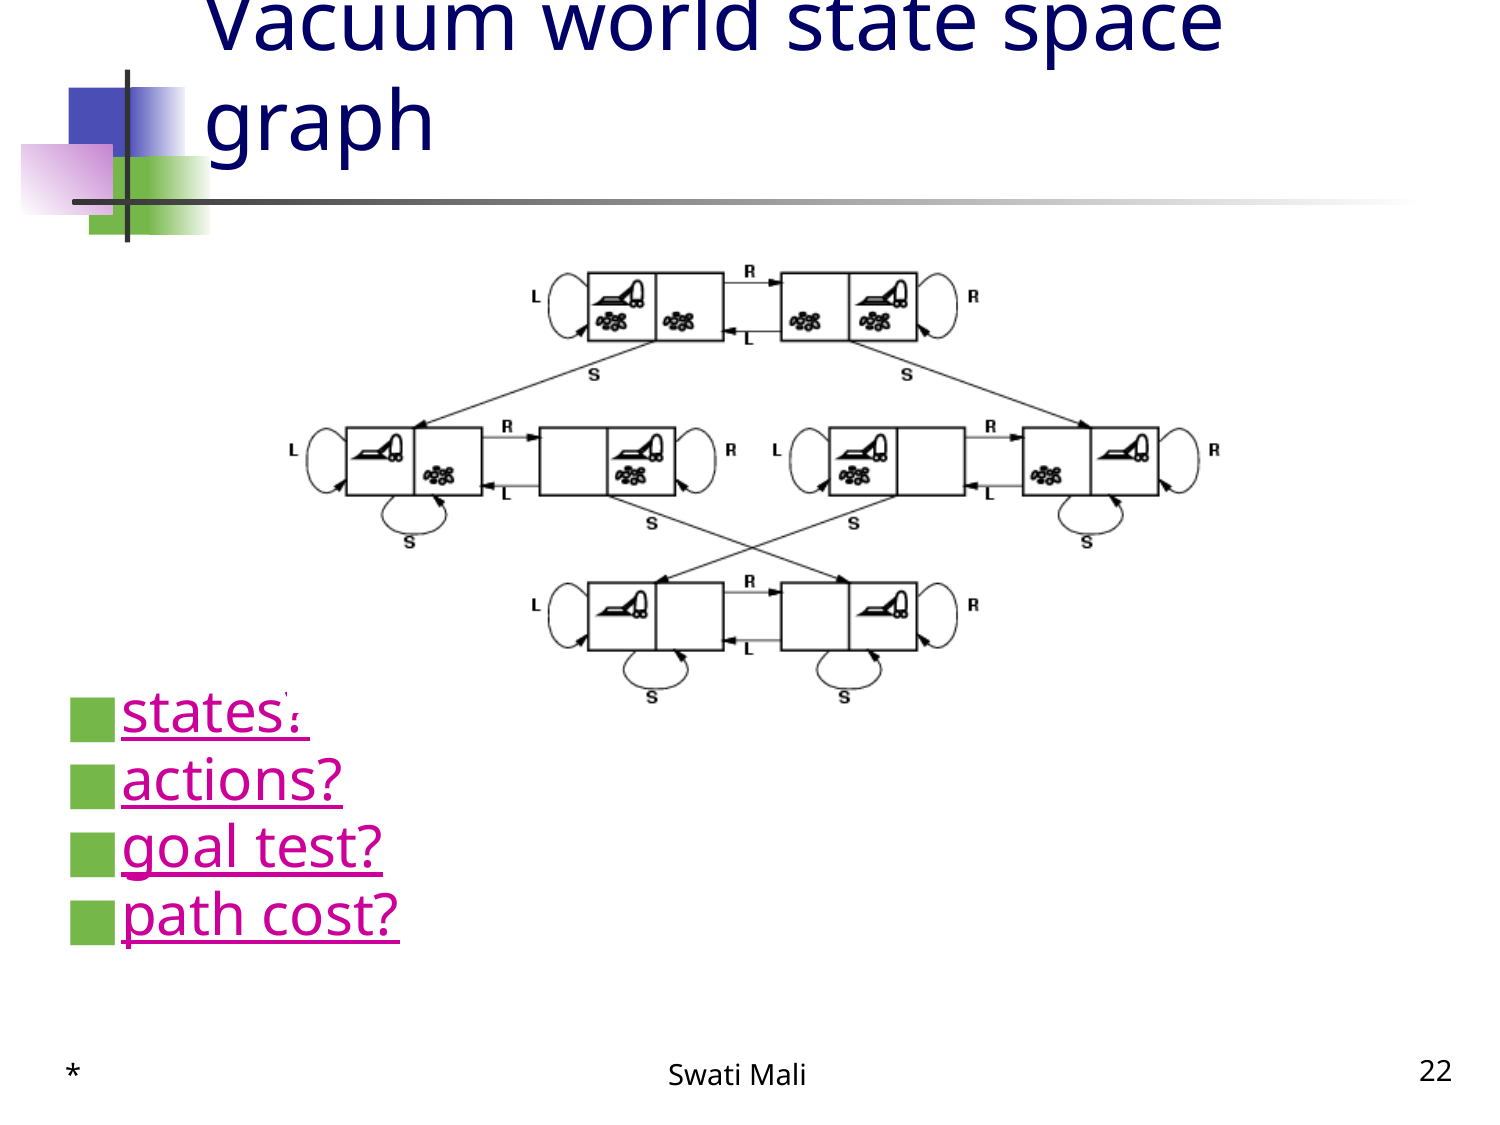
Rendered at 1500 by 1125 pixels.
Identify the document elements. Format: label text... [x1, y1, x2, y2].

picture [287, 262, 1224, 713]
text_box Swati Mali [500, 1024, 975, 1100]
list states? actions? goal test? path cost? [50, 249, 1469, 1006]
text_box * [49, 1024, 363, 1100]
title Vacuum world state space graph [188, 35, 1468, 175]
text_box 22 [1155, 1024, 1468, 1100]
